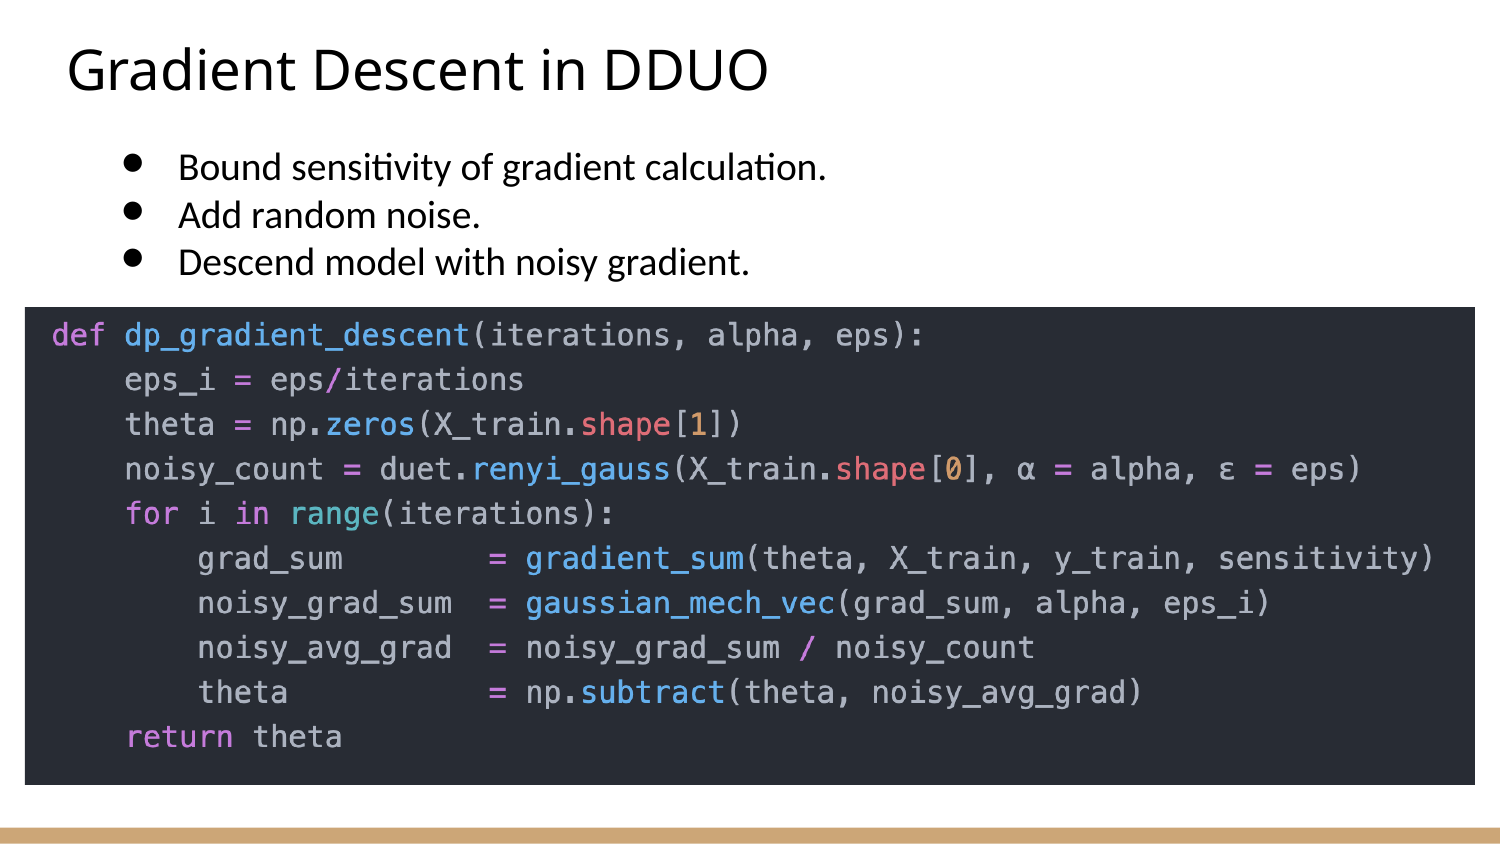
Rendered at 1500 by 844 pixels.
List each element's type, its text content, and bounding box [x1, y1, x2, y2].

text_box Bound sensitivity of gradient calculation. Add random noise. Descend model with noisy gradient. [88, 126, 1375, 299]
picture [24, 307, 1476, 785]
title Gradient Descent in DDUO [51, 18, 1449, 117]
